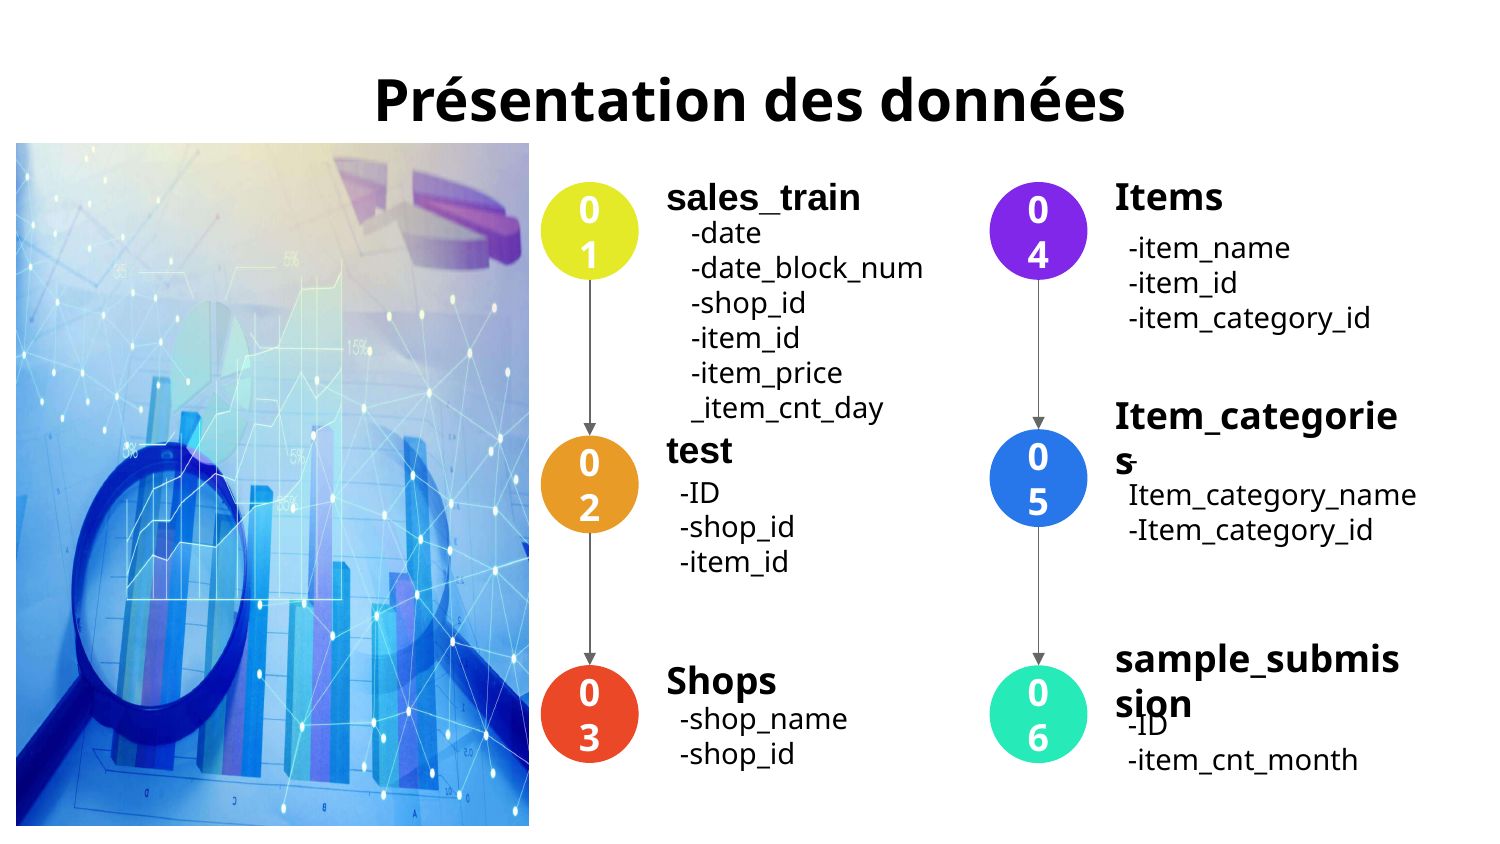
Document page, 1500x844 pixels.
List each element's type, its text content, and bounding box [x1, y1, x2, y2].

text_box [989, 410, 1439, 528]
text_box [540, 168, 1002, 347]
picture [16, 143, 529, 826]
title Présentation des données [75, 67, 1425, 129]
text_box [989, 652, 1439, 770]
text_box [540, 652, 987, 764]
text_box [540, 421, 990, 554]
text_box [989, 168, 1439, 310]
